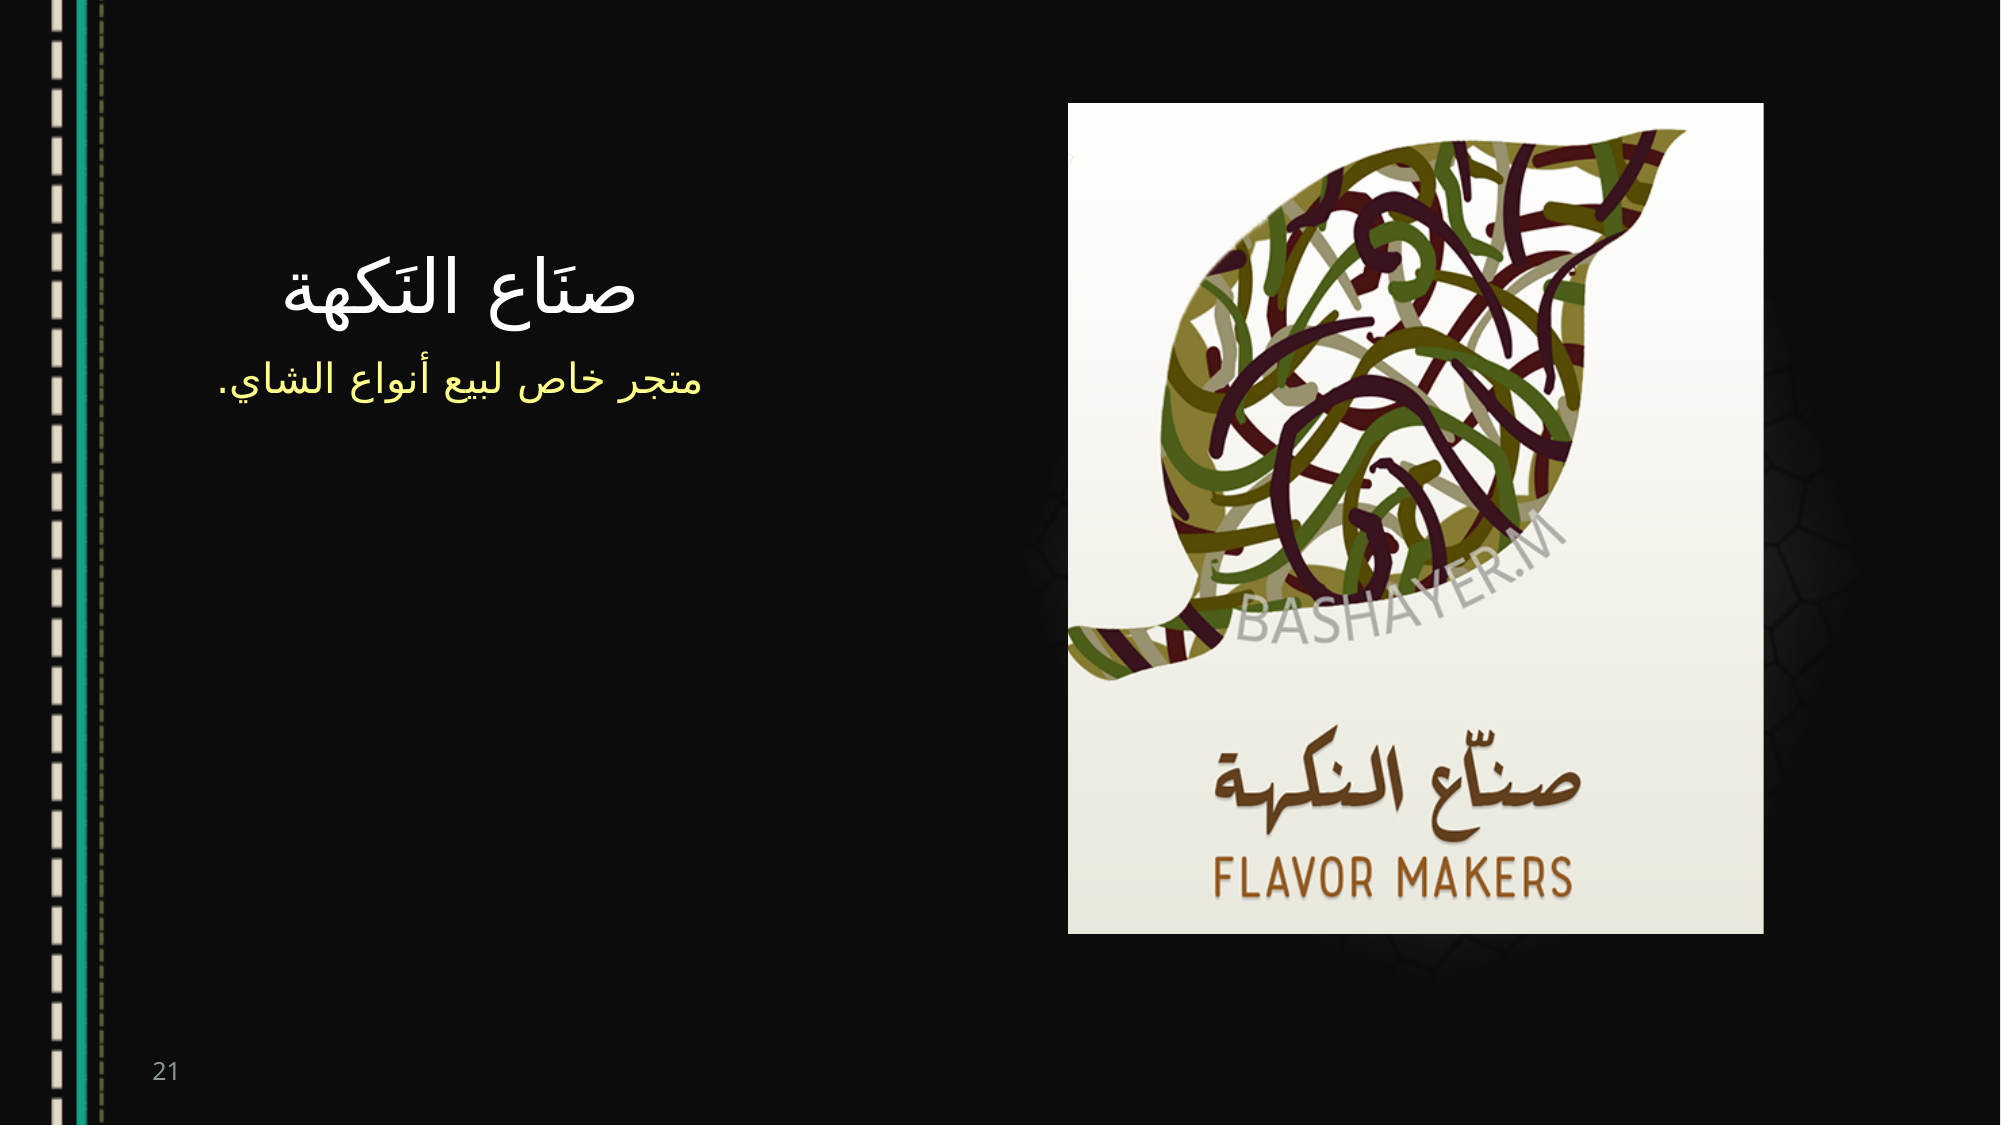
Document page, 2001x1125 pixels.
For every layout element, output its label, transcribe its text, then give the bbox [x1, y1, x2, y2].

picture [0, 0, 2001, 1125]
list متجر خاص لبيع أنواع الشاي. [137, 349, 783, 976]
title صنَاع النَكهة [137, 75, 783, 338]
slide_number 21 [137, 1042, 588, 1103]
